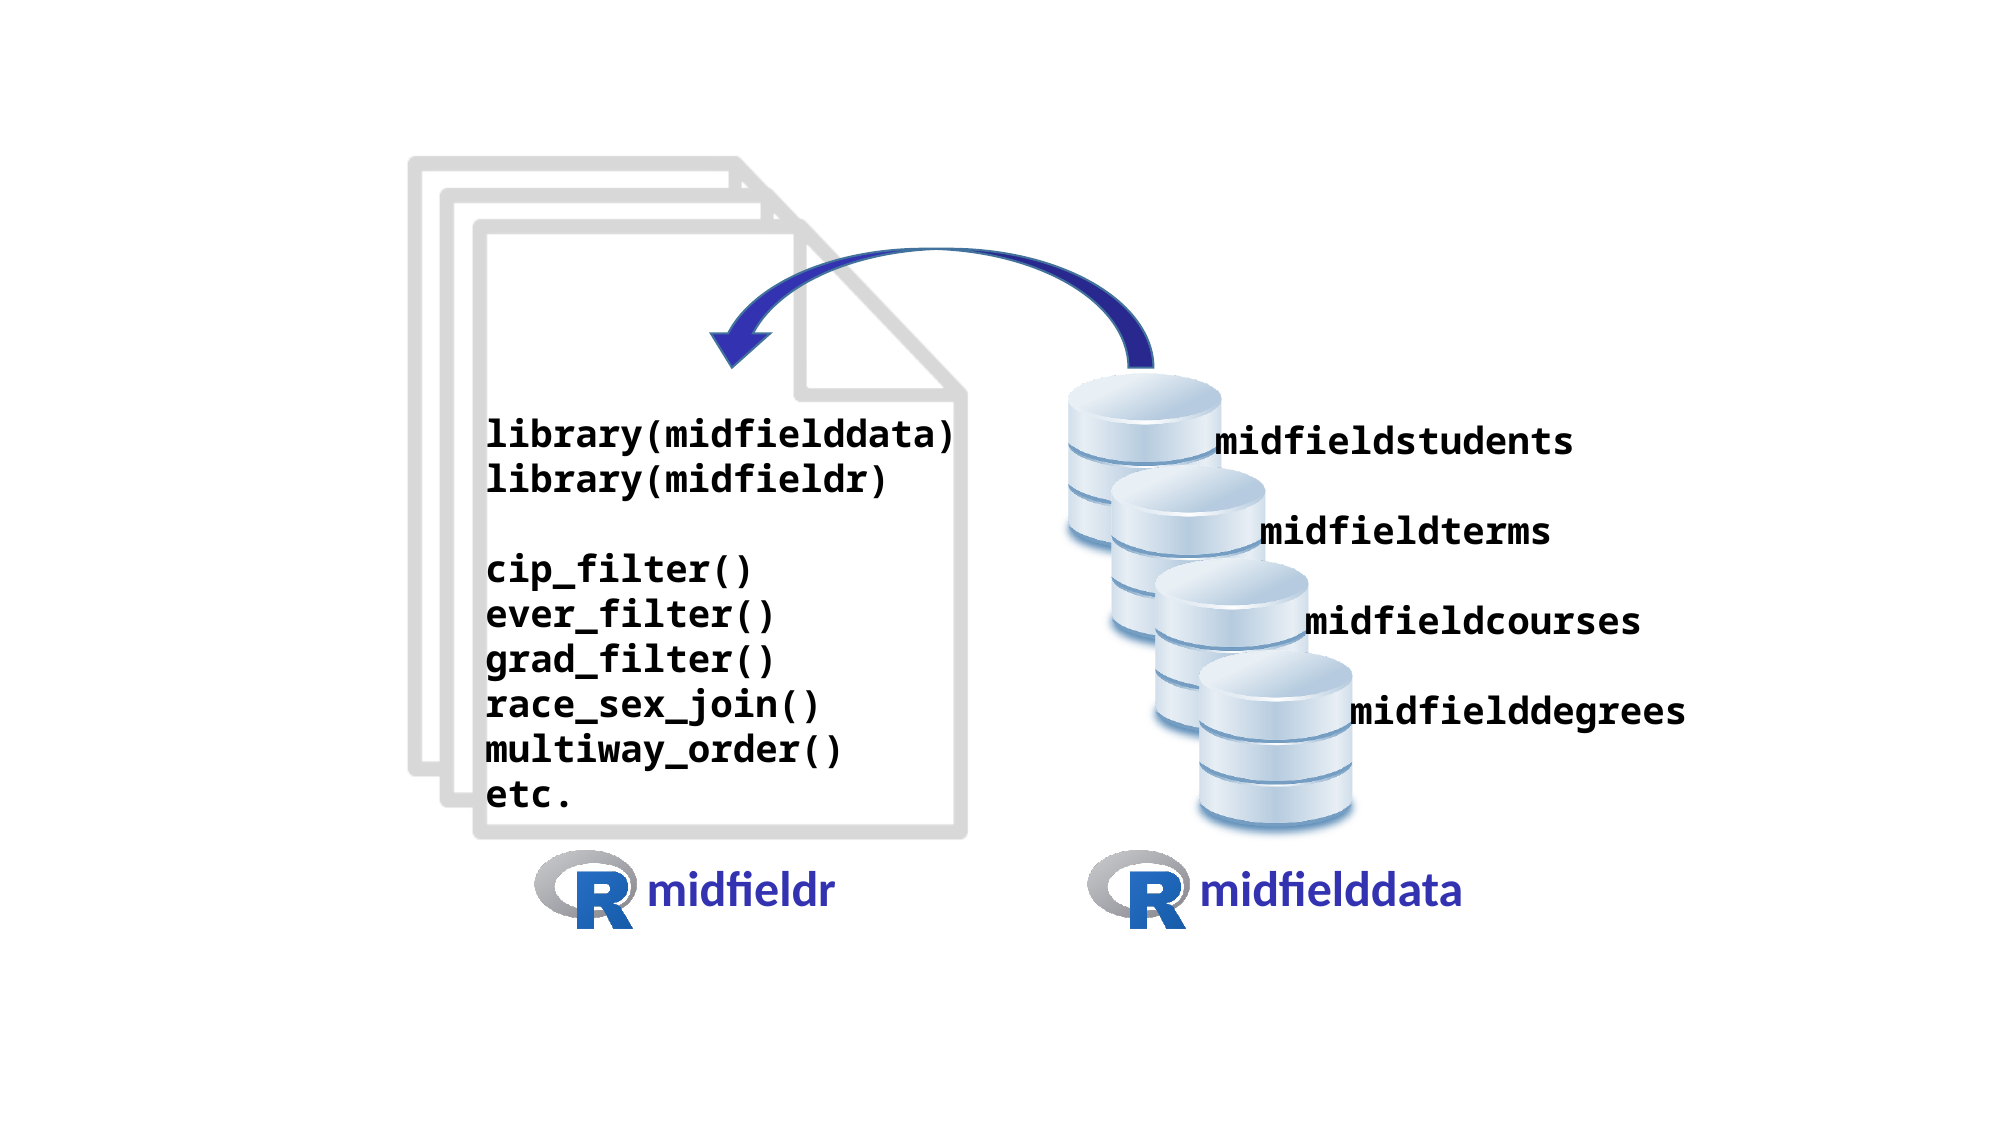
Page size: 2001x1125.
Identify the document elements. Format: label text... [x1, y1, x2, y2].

picture [1087, 849, 1190, 929]
text_box midfielddata [1190, 849, 1550, 925]
text_box [1016, 254, 1155, 369]
text_box midfieldstudents midfieldterms midfieldcourses midfielddegrees [1231, 409, 1703, 740]
picture [1058, 373, 1362, 842]
picture [534, 890, 637, 929]
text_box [360, 106, 1016, 890]
text_box midfieldr [637, 890, 997, 925]
